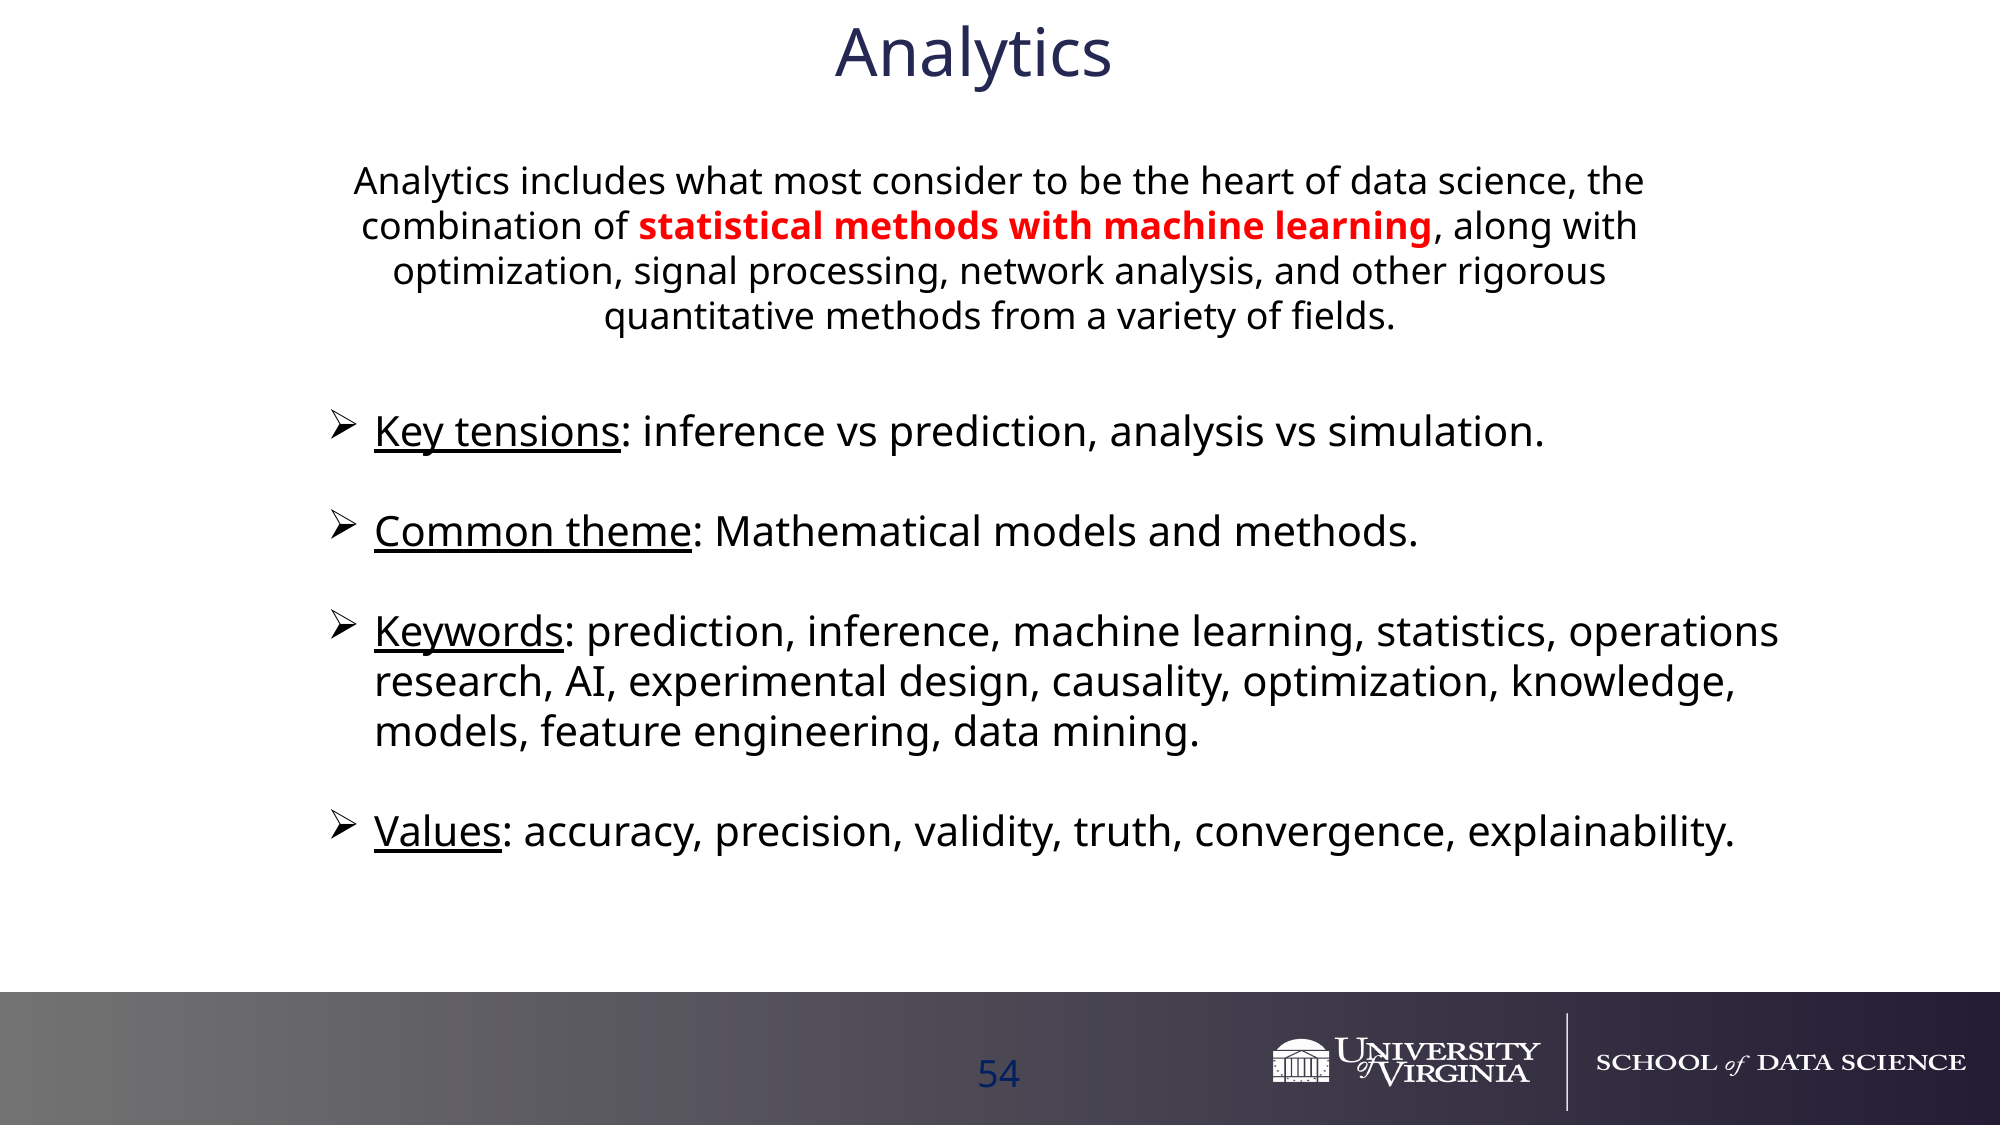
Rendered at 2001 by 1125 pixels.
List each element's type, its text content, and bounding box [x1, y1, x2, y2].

text_box Analytics includes what most consider to be the heart of data science, the combination of statistical methods with machine learning, along with optimization, signal processing, network analysis, and other rigorous quantitative methods from a variety of fields. [312, 149, 1688, 345]
text_box Key tensions: inference vs prediction, analysis vs simulation. Common theme: Mathematical models and methods. Keywords: prediction, inference, machine learning, statistics, operations research, AI, experimental design, causality, optimization, knowledge, models, feature engineering, data mining. Values: accuracy, precision, validity, truth, convergence, explainability. [312, 397, 1825, 862]
picture [1273, 1013, 1966, 1111]
text_box Analytics [287, 2, 1663, 97]
